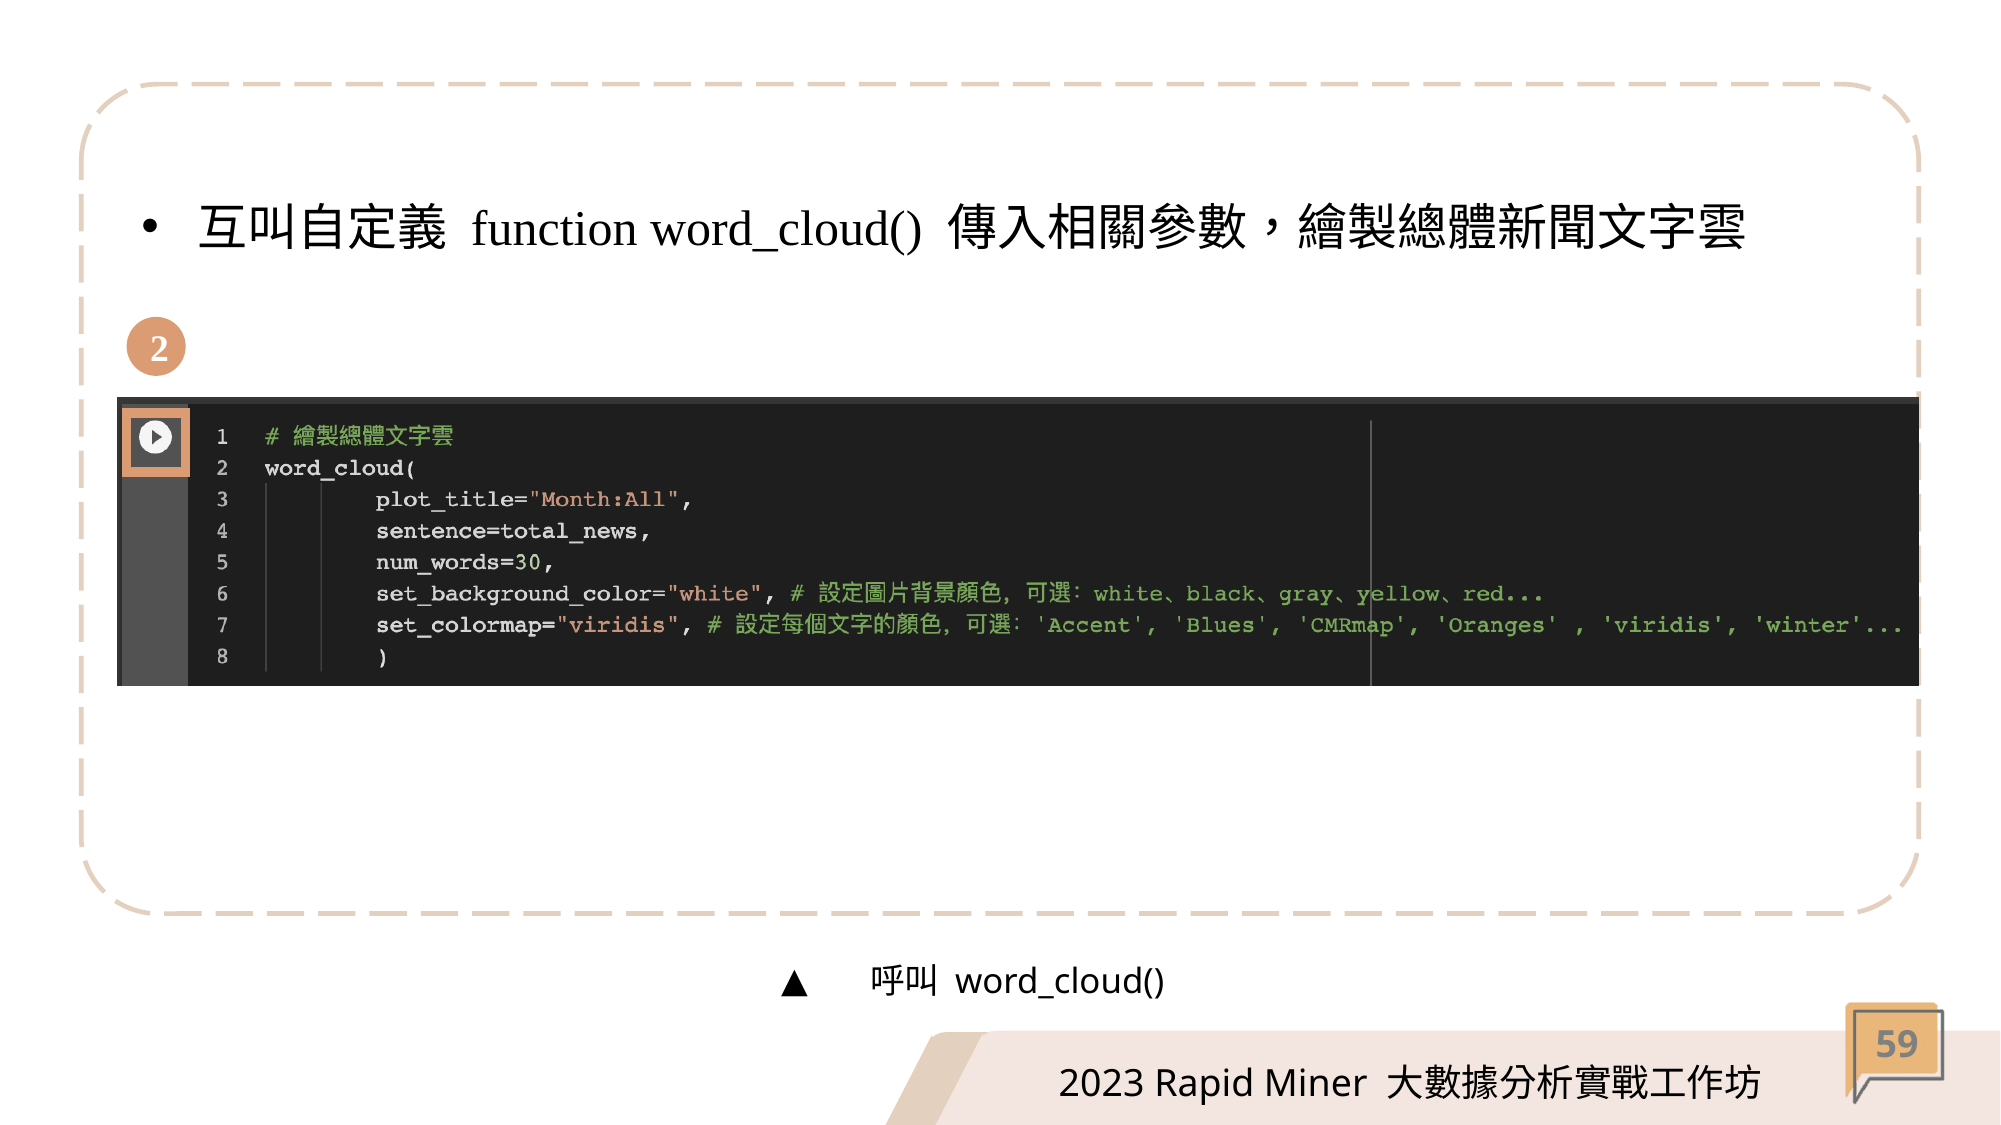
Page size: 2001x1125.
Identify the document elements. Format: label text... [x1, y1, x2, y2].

text_box 2 [125, 315, 187, 377]
list 呼叫 word_cloud() [81, 929, 1919, 1008]
picture [1791, 976, 1972, 1125]
picture [117, 397, 1919, 686]
text_box 互叫自定義 function word_cloud() 傳入相關參數，繪製總體新聞文字雲 [126, 127, 1810, 263]
